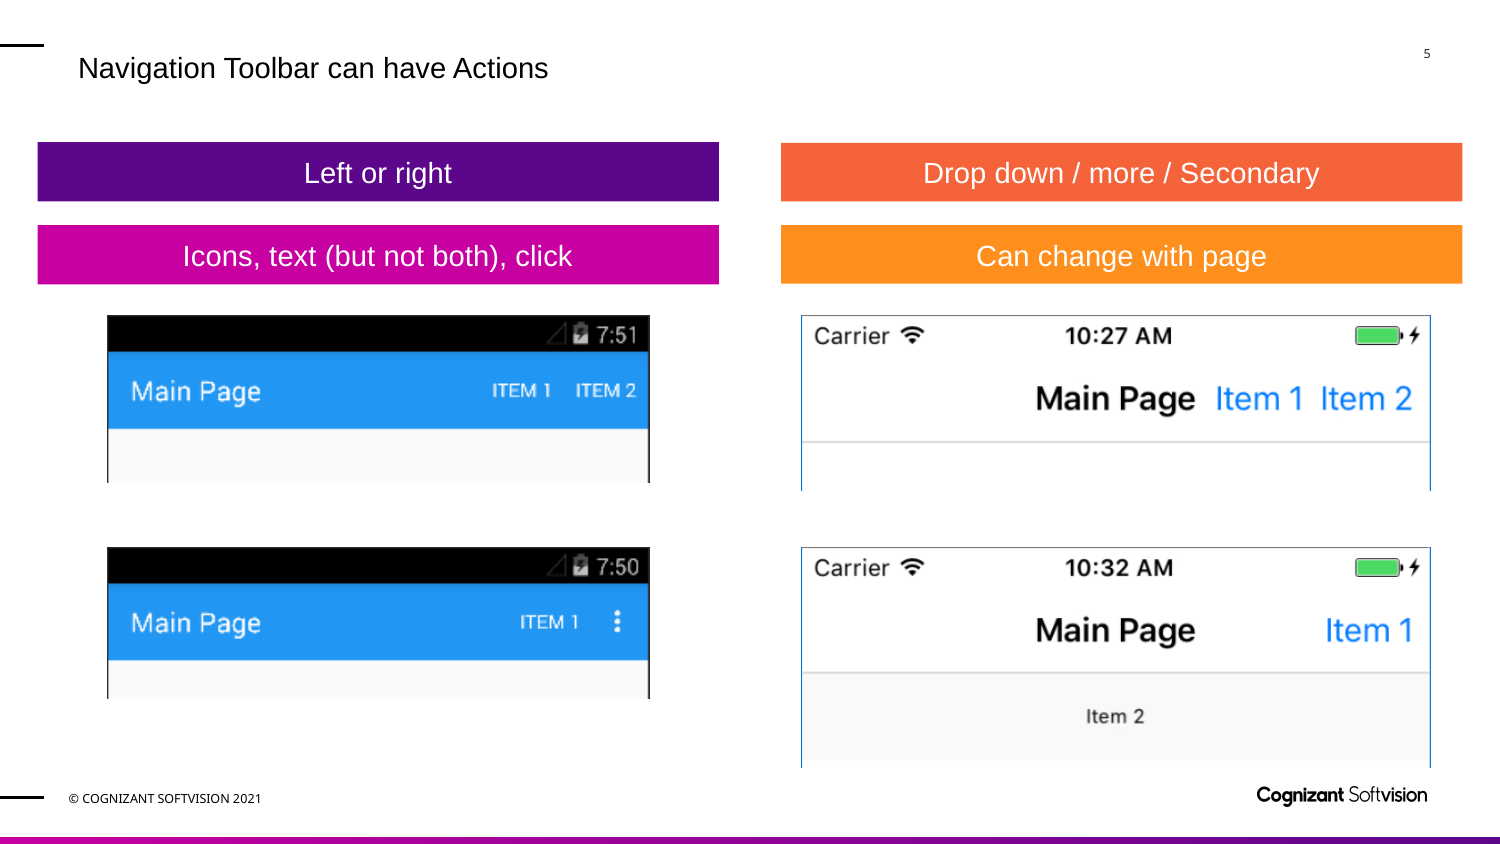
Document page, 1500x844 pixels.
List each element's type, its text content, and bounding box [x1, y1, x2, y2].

text_box Icons, text (but not both), click [35, 223, 721, 286]
text_box Left or right [35, 140, 721, 204]
text_box Drop down / more / Secondary [779, 141, 1465, 204]
text_box Navigation Toolbar can have Actions [63, 41, 1500, 131]
picture [801, 547, 1431, 769]
picture [106, 547, 651, 700]
picture [106, 315, 651, 483]
picture [1257, 786, 1427, 807]
picture [801, 315, 1431, 492]
text_box Can change with page [779, 223, 1465, 286]
